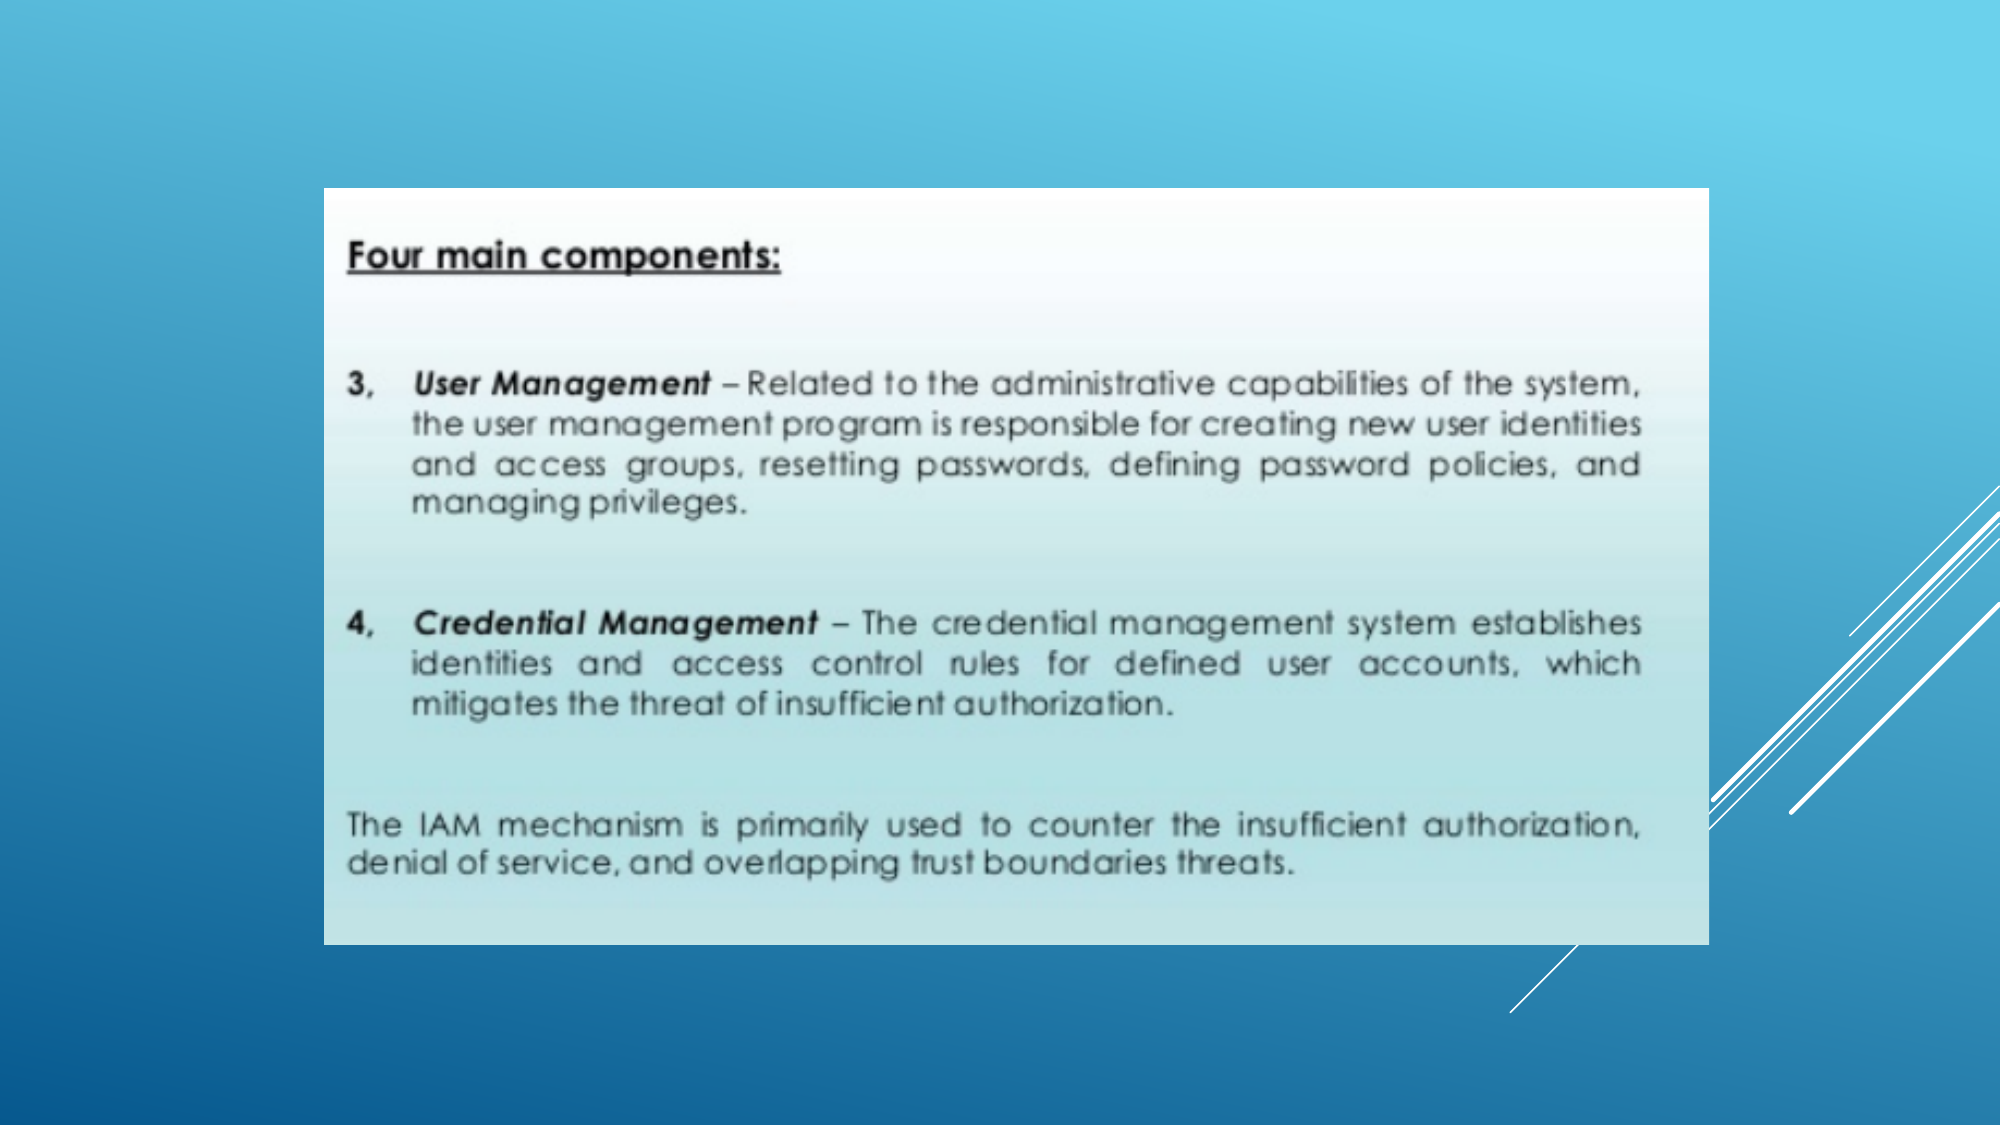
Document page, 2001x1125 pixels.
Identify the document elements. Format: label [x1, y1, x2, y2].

picture [323, 188, 1710, 945]
